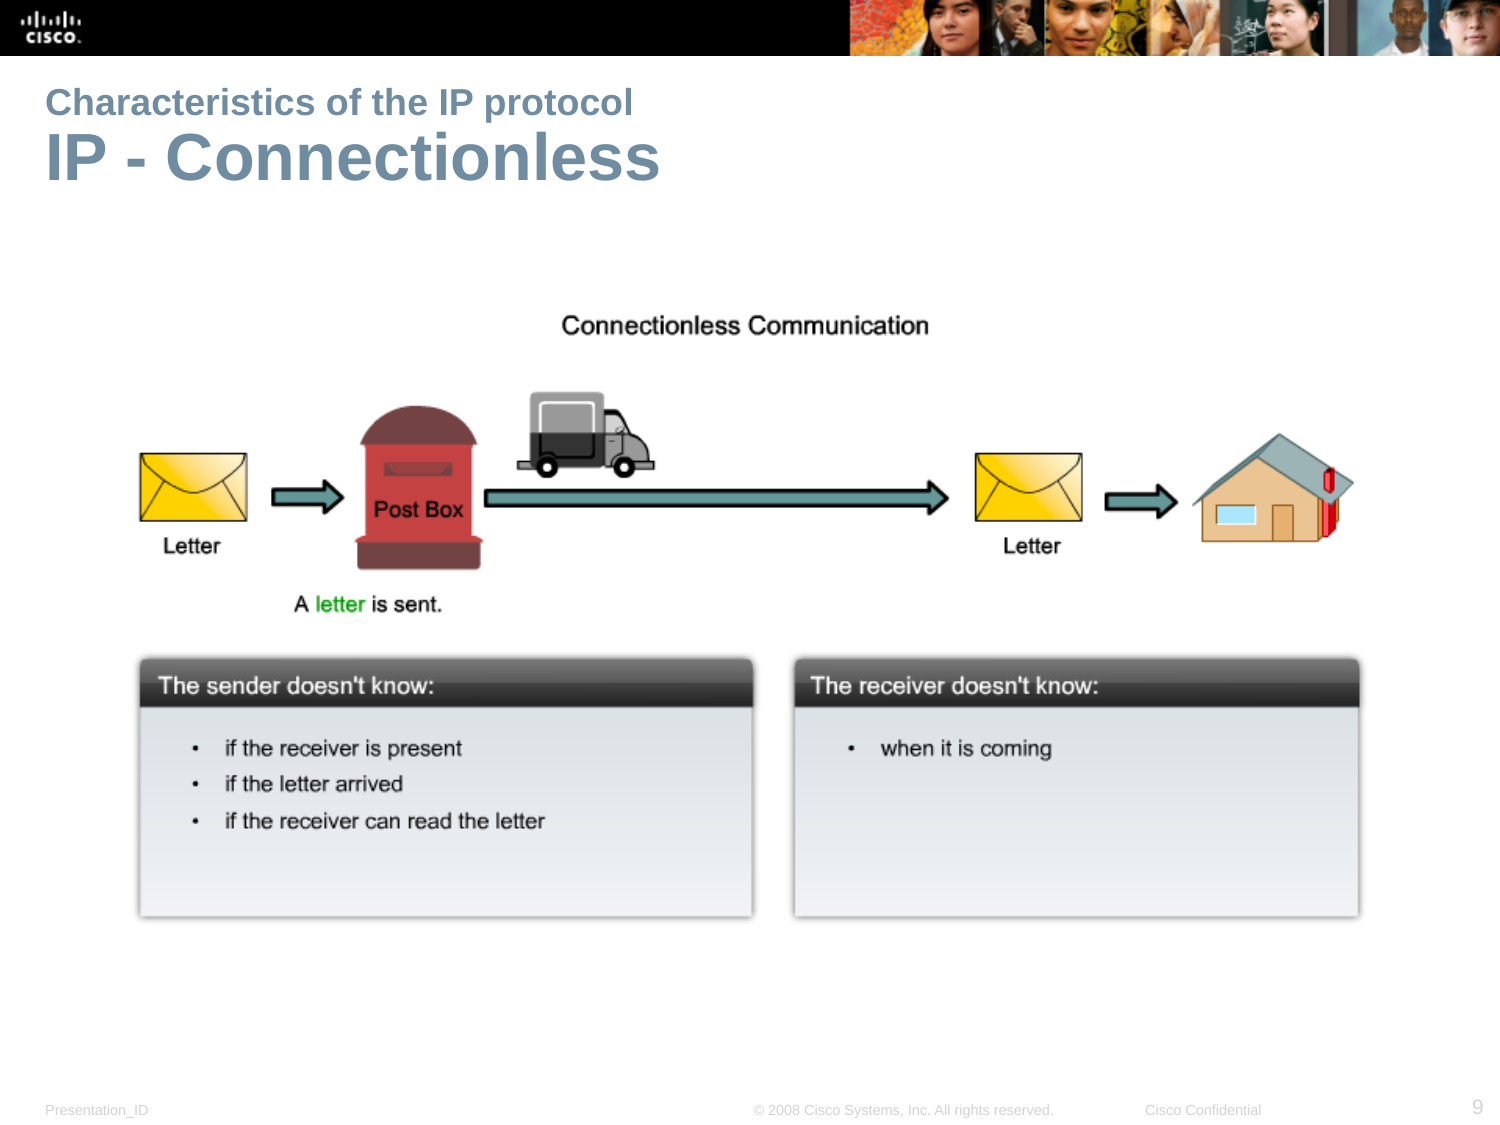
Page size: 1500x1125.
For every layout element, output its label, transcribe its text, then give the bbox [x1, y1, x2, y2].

picture [123, 306, 1377, 932]
picture [0, 0, 1500, 56]
title Characteristics of the IP protocol IP - Connectionless [31, 64, 1471, 203]
